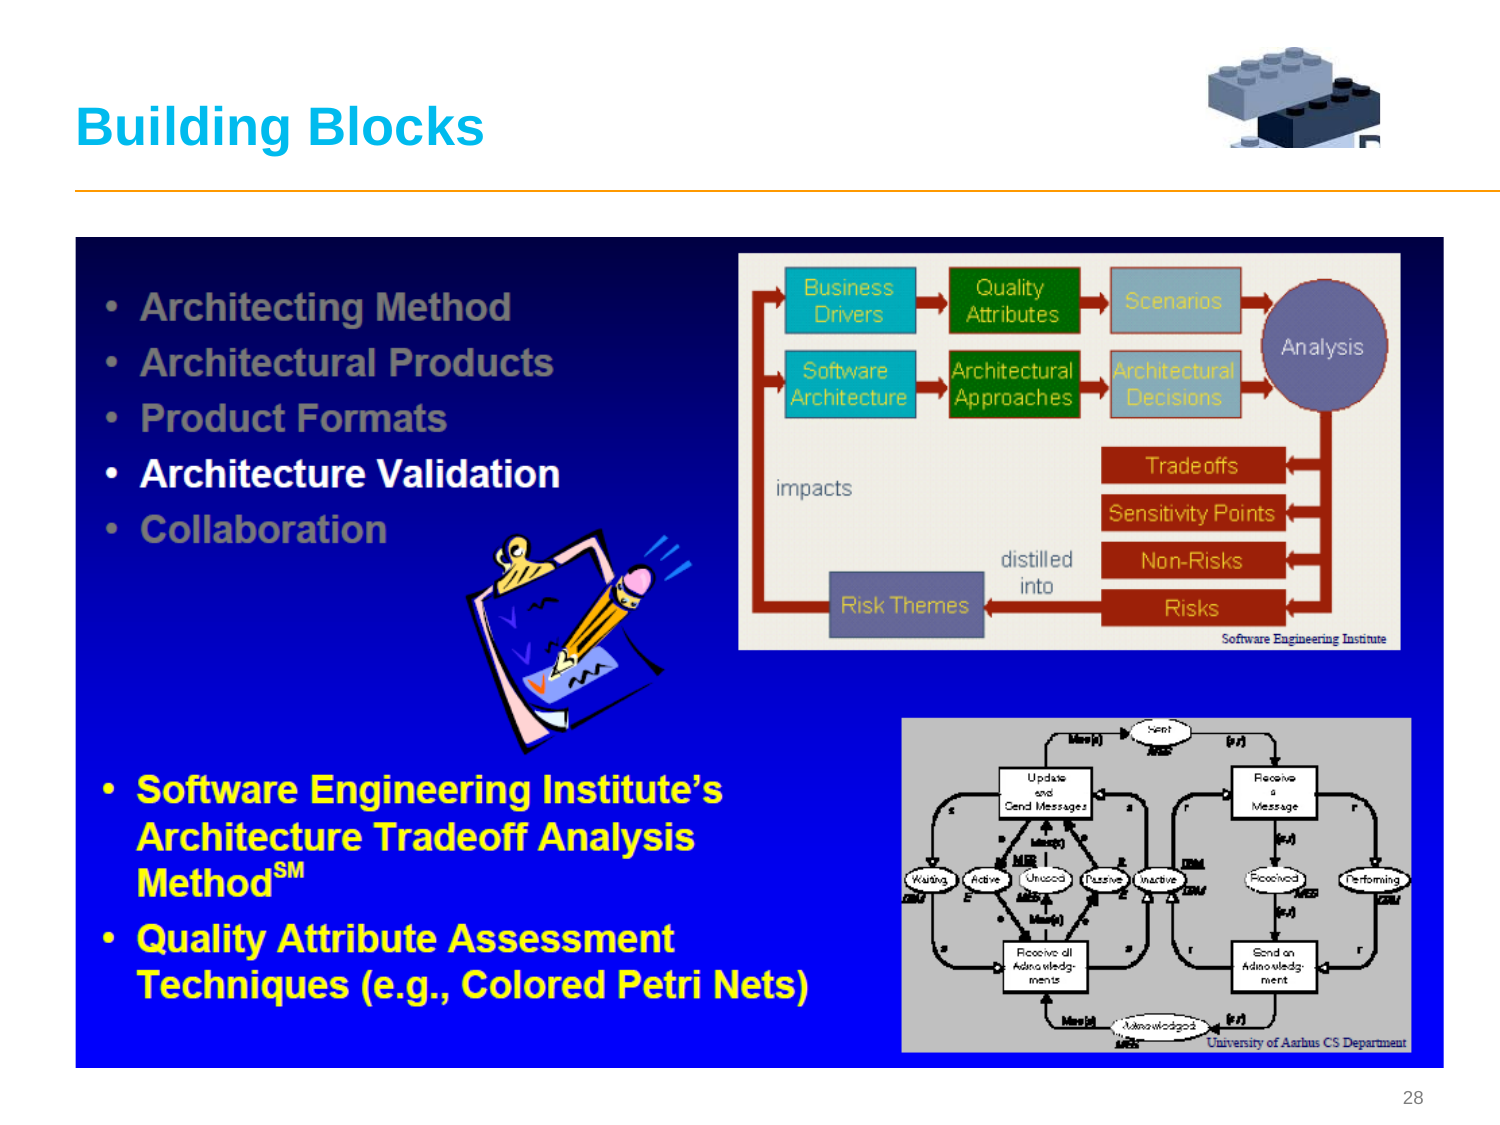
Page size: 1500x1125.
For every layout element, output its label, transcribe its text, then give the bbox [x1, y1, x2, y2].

title Building Blocks [75, 27, 1422, 157]
picture [75, 237, 1451, 1068]
